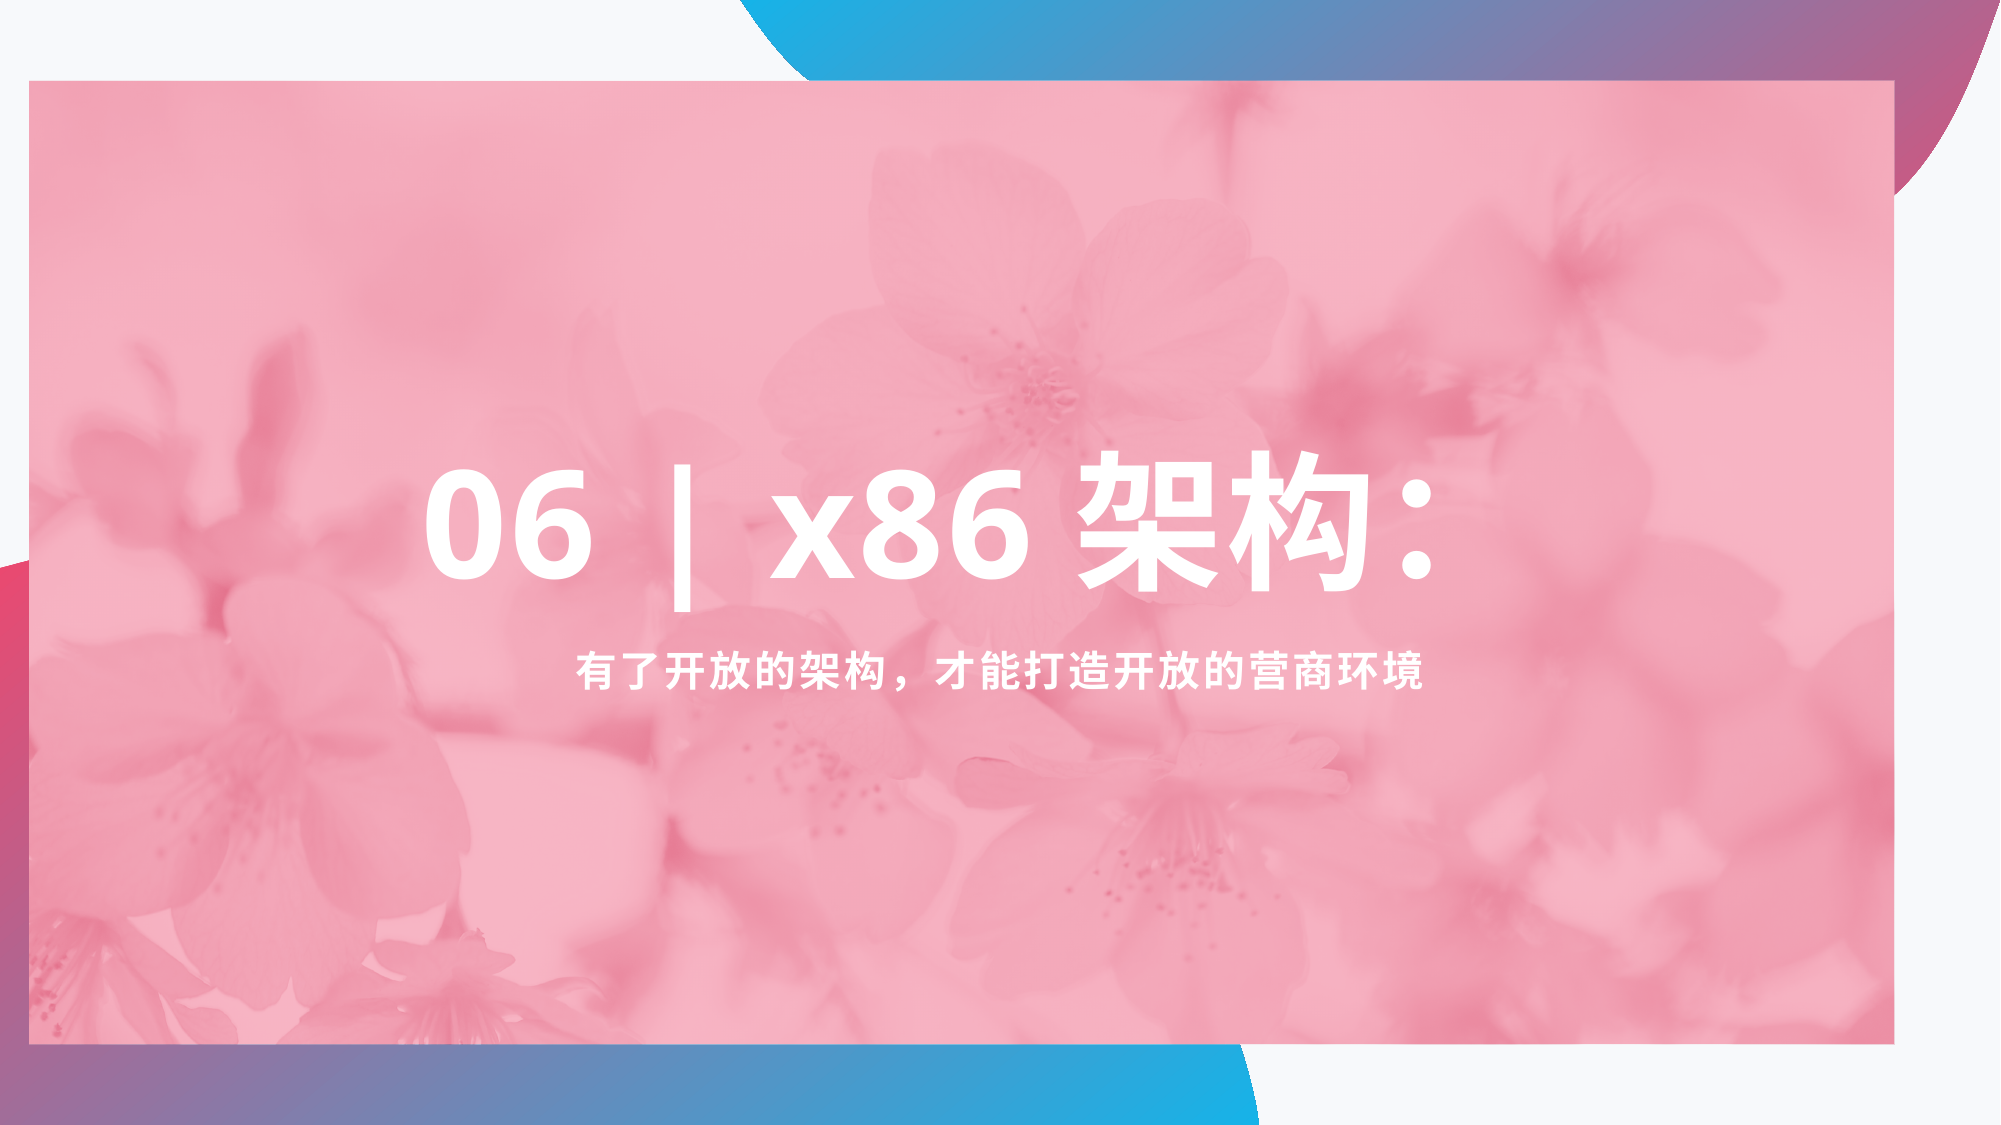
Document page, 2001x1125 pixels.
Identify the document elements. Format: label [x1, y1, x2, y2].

picture [29, 80, 1895, 1045]
